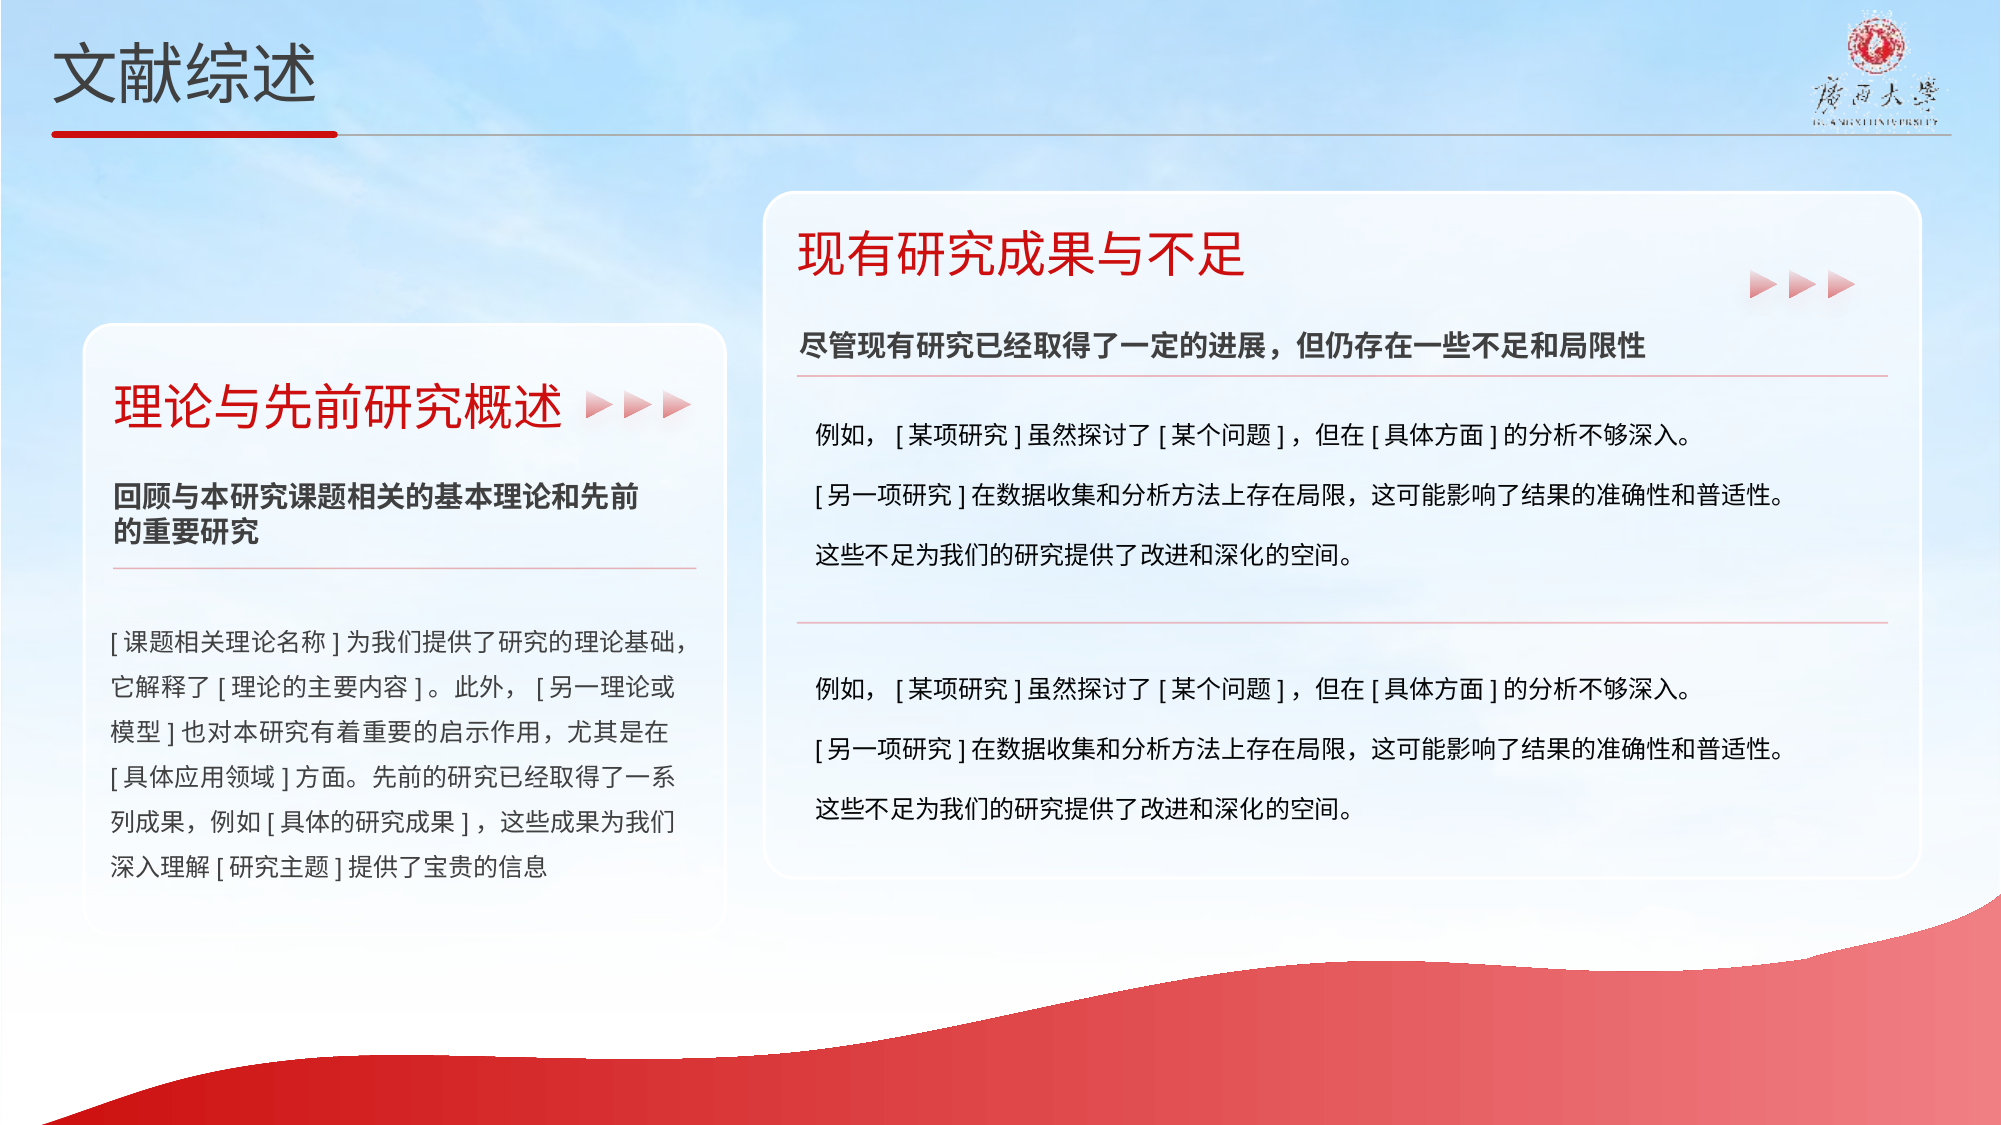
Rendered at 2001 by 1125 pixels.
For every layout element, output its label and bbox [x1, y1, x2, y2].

picture [0, 0, 2000, 1125]
text_box [585, 389, 691, 418]
text_box [1749, 269, 1855, 298]
